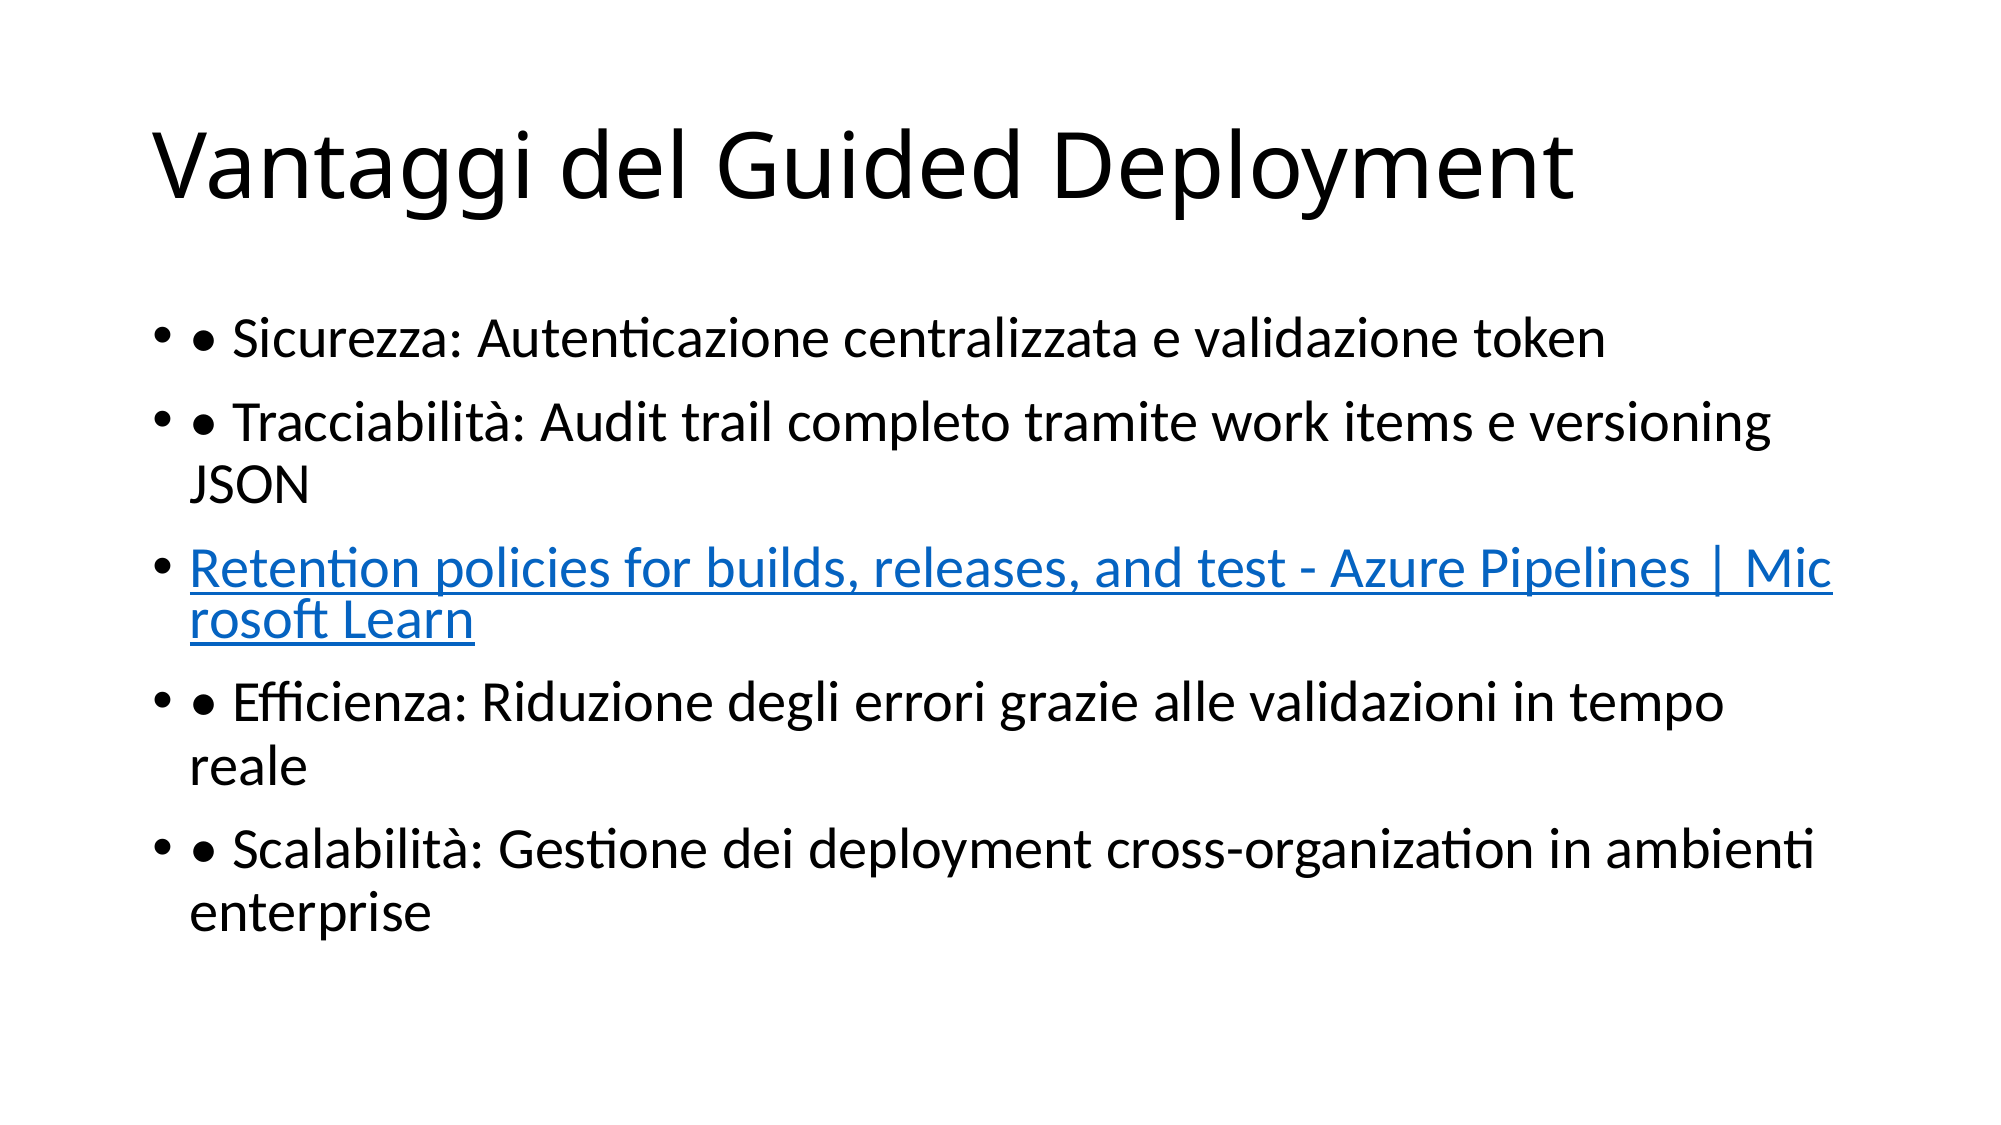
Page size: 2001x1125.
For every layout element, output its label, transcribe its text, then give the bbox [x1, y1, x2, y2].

title Vantaggi del Guided Deployment [137, 59, 1863, 278]
list • Sicurezza: Autenticazione centralizzata e validazione token • Tracciabilità: Audit trail completo tramite work items e versioning JSON Retention policies for builds, releases, and test - Azure Pipelines | Microsoft Learn • Efficienza: Riduzione degli errori grazie alle validazioni in tempo reale • Scalabilità: Gestione dei deployment cross-organization in ambienti enterprise [137, 299, 1863, 1014]
